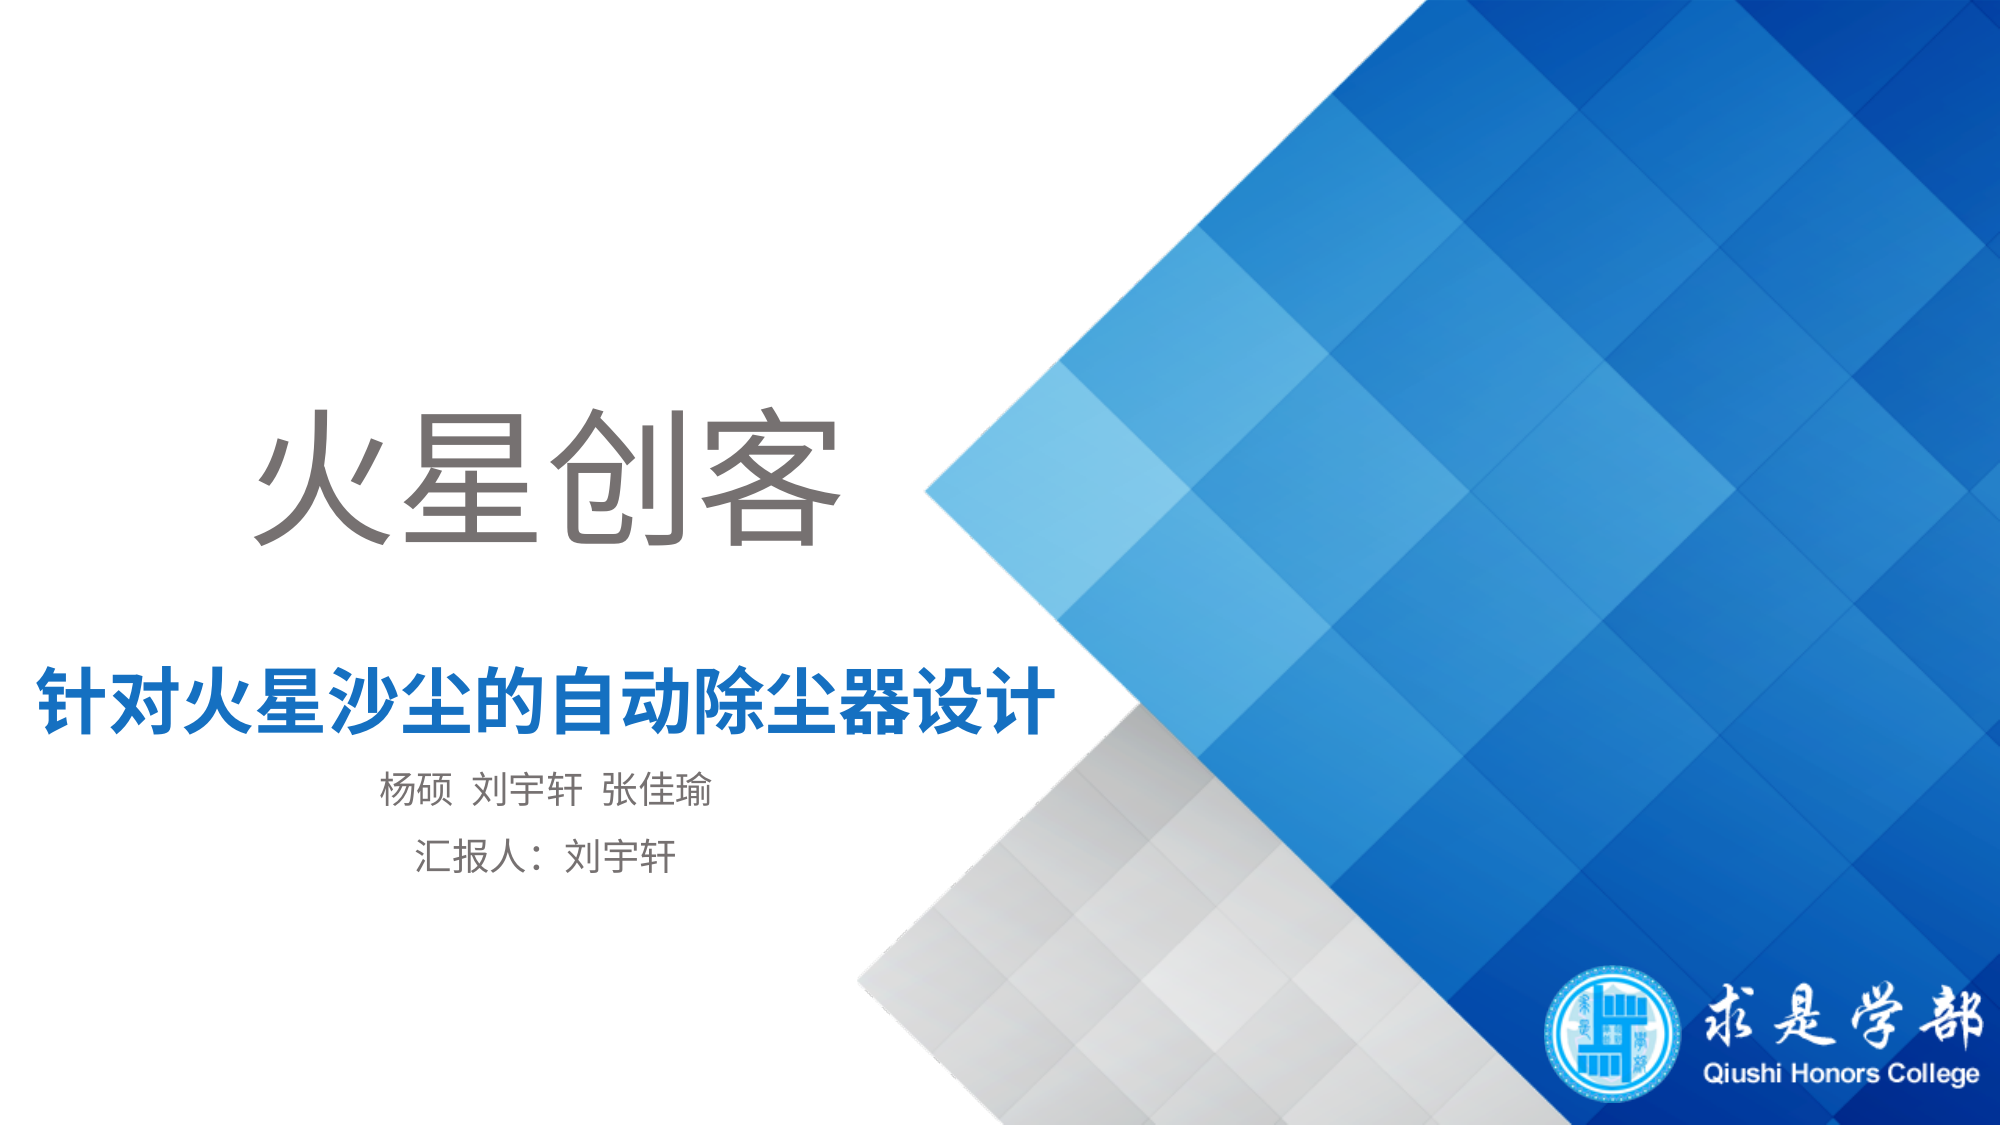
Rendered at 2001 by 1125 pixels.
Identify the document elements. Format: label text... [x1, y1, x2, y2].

text_box 针对火星沙尘的自动除尘器设计 杨硕 刘宇轩 张佳瑜 汇报人：刘宇轩 [0, 604, 1093, 886]
text_box 火星创客 [159, 377, 933, 573]
picture [857, 0, 2000, 1125]
